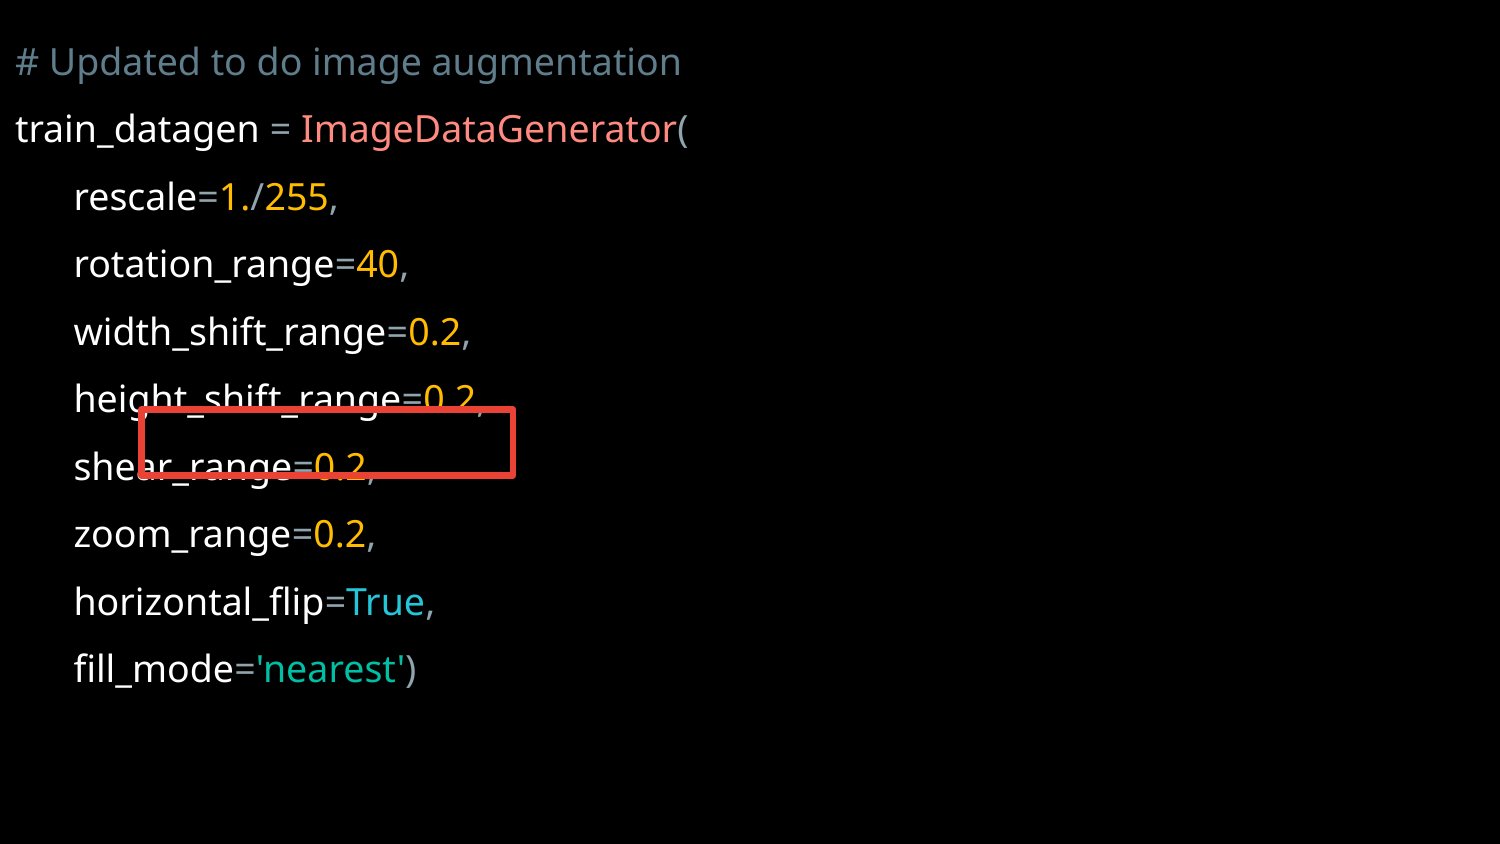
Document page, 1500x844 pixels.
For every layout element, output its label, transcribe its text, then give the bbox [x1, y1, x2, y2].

text_box [141, 409, 513, 476]
text_box # Updated to do image augmentation train_datagen = ImageDataGenerator( rescale=1./255, rotation_range=40, width_shift_range=0.2, height_shift_range=0.2, shear_range=0.2, zoom_range=0.2, horizontal_flip=True, fill_mode='nearest') [0, 0, 1475, 493]
